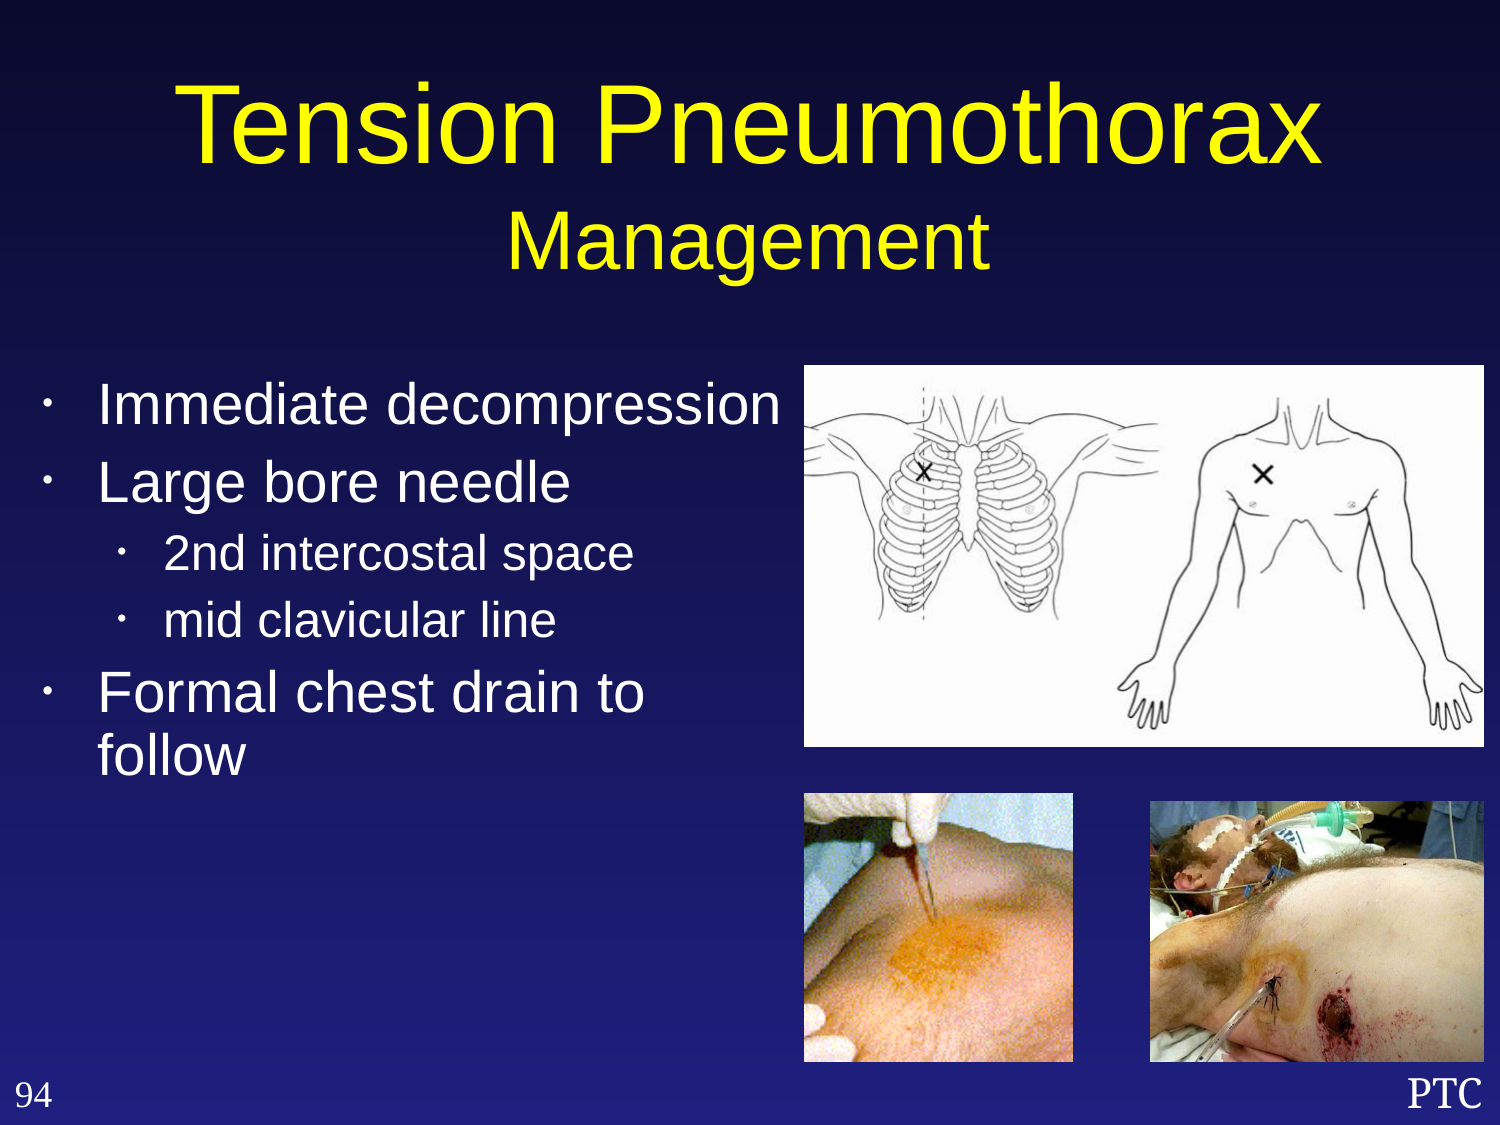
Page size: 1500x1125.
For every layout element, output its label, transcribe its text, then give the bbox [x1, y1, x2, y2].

text_box 94 [0, 1061, 68, 1123]
picture [804, 365, 1484, 747]
text_box Tension Pneumothorax Management [111, 75, 1387, 263]
text_box Immediate decompression Large bore needle 2nd intercostal space mid clavicular line Formal chest drain to follow [26, 366, 805, 942]
picture [1150, 801, 1484, 1062]
picture [804, 793, 1073, 1062]
